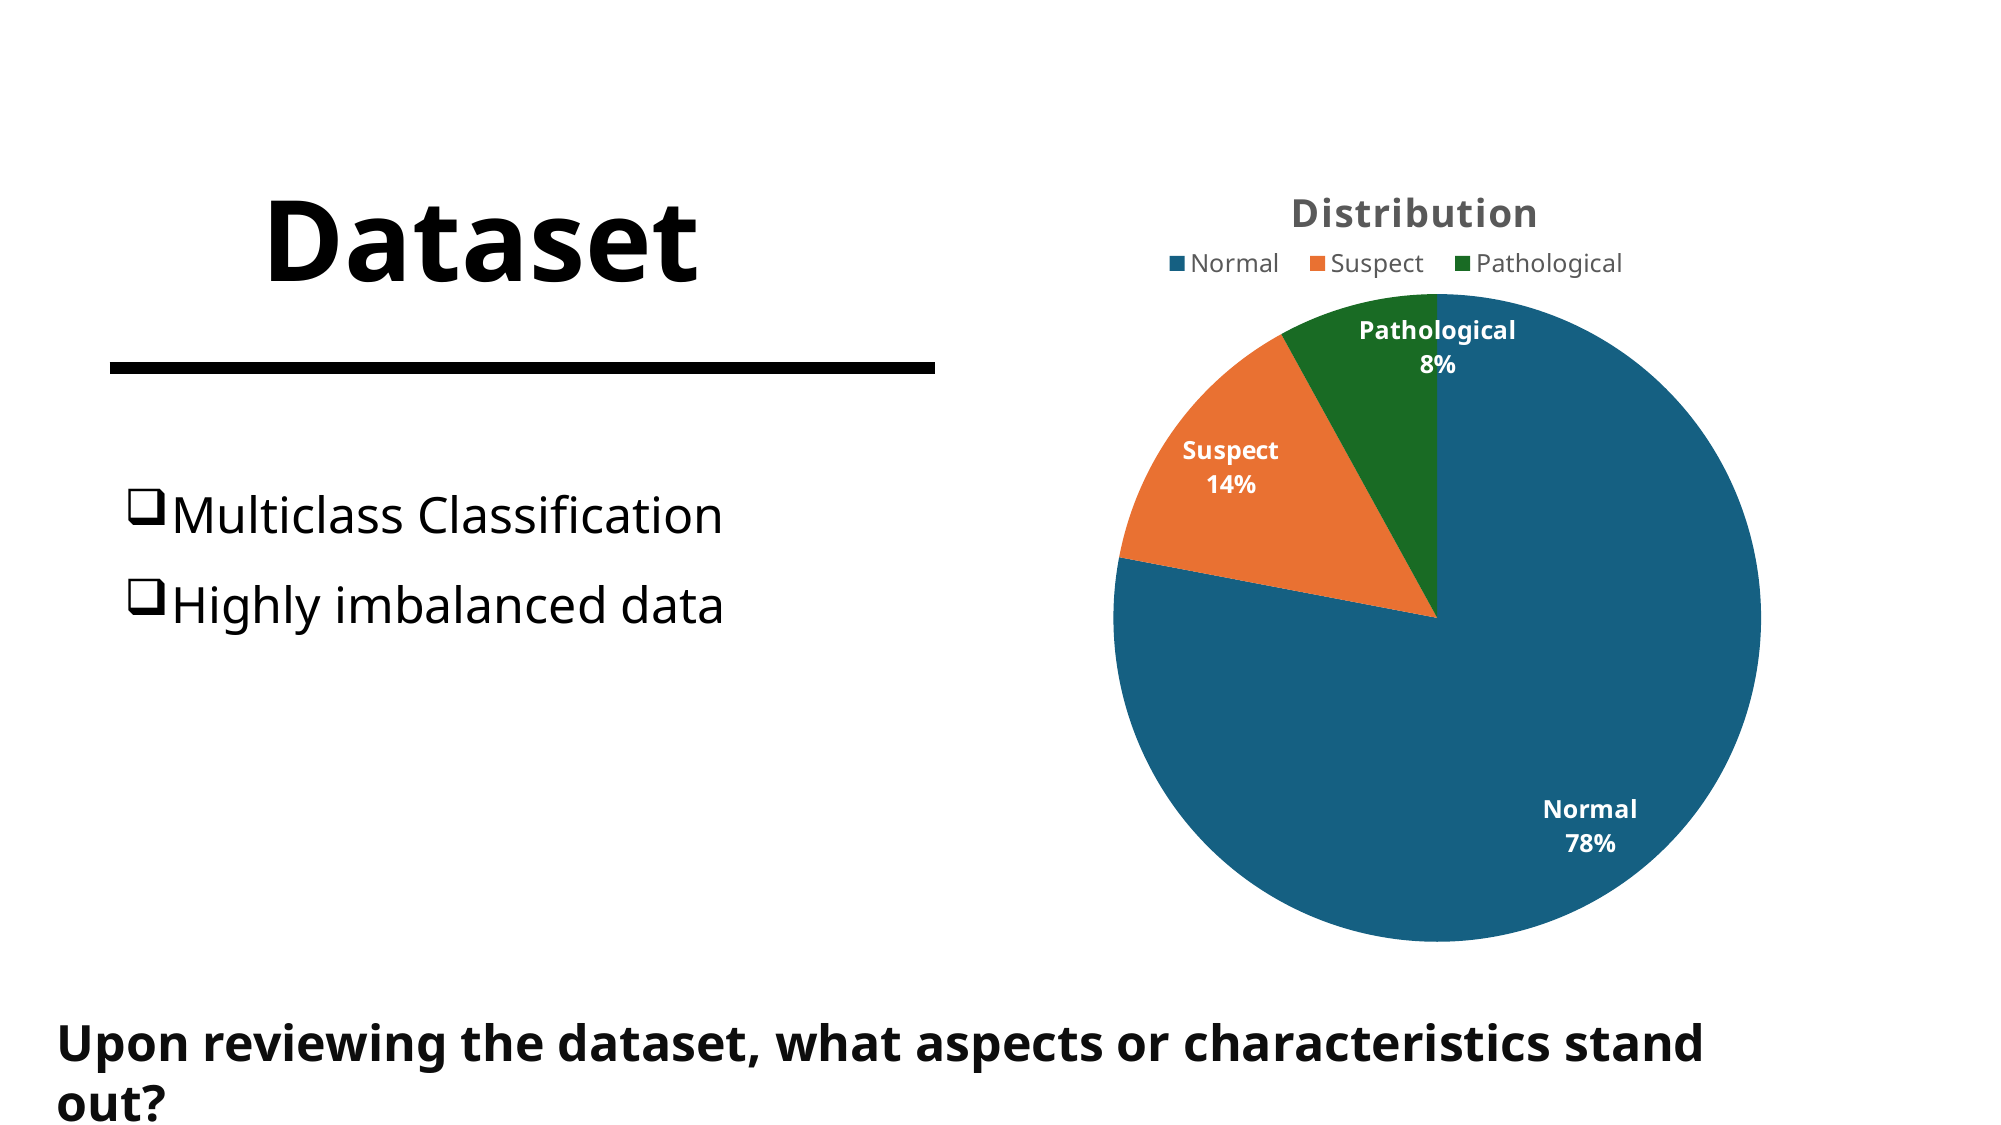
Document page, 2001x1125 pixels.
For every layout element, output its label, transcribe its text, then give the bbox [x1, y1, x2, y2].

text_box Dataset [246, 161, 716, 311]
chart [852, 149, 1977, 943]
text_box Multiclass Classification Highly imbalanced data [109, 446, 852, 731]
text_box Upon reviewing the dataset, what aspects or characteristics stand out? [41, 1004, 1788, 1125]
